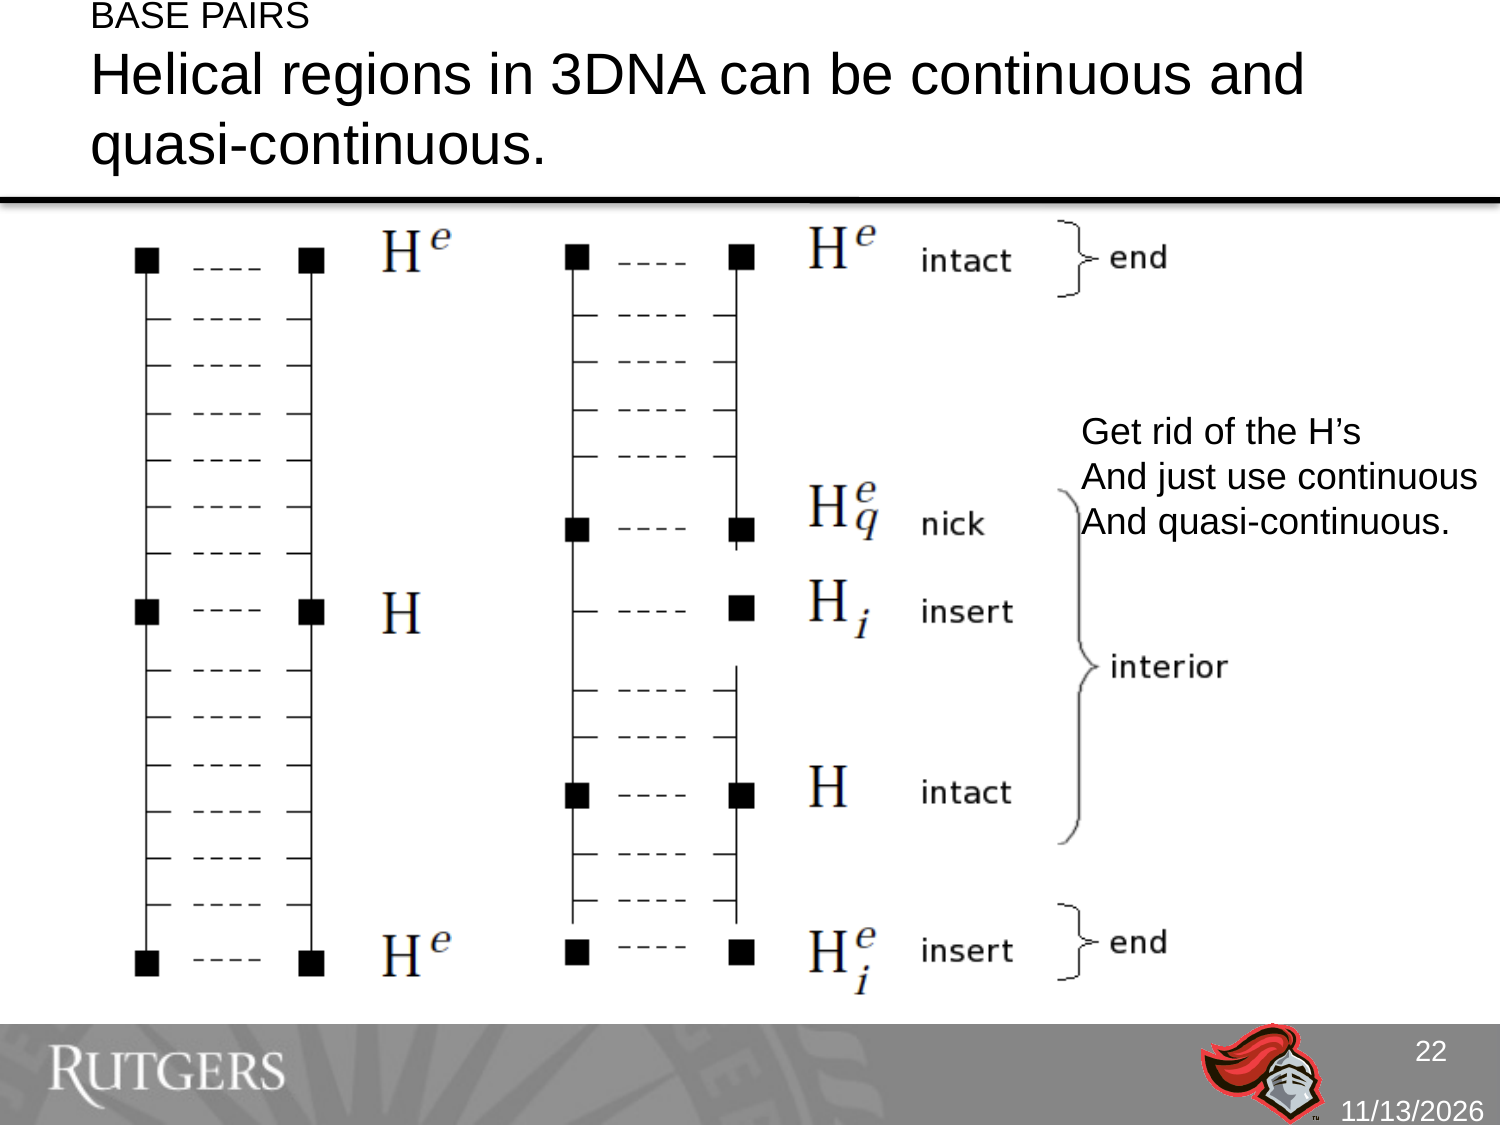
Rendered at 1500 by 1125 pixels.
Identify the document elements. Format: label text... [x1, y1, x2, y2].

picture [562, 217, 1230, 1001]
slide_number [1149, 1084, 1500, 1125]
picture [124, 224, 452, 994]
slide_number 22 [1362, 1024, 1463, 1063]
picture [0, 1023, 1500, 1125]
text_box Get rid of the H’s And just use continuous And quasi-continuous. [1234, 399, 1494, 550]
title BASE PAIRS Helical regions in 3DNA can be continuous and quasi-continuous. [74, 0, 1426, 176]
